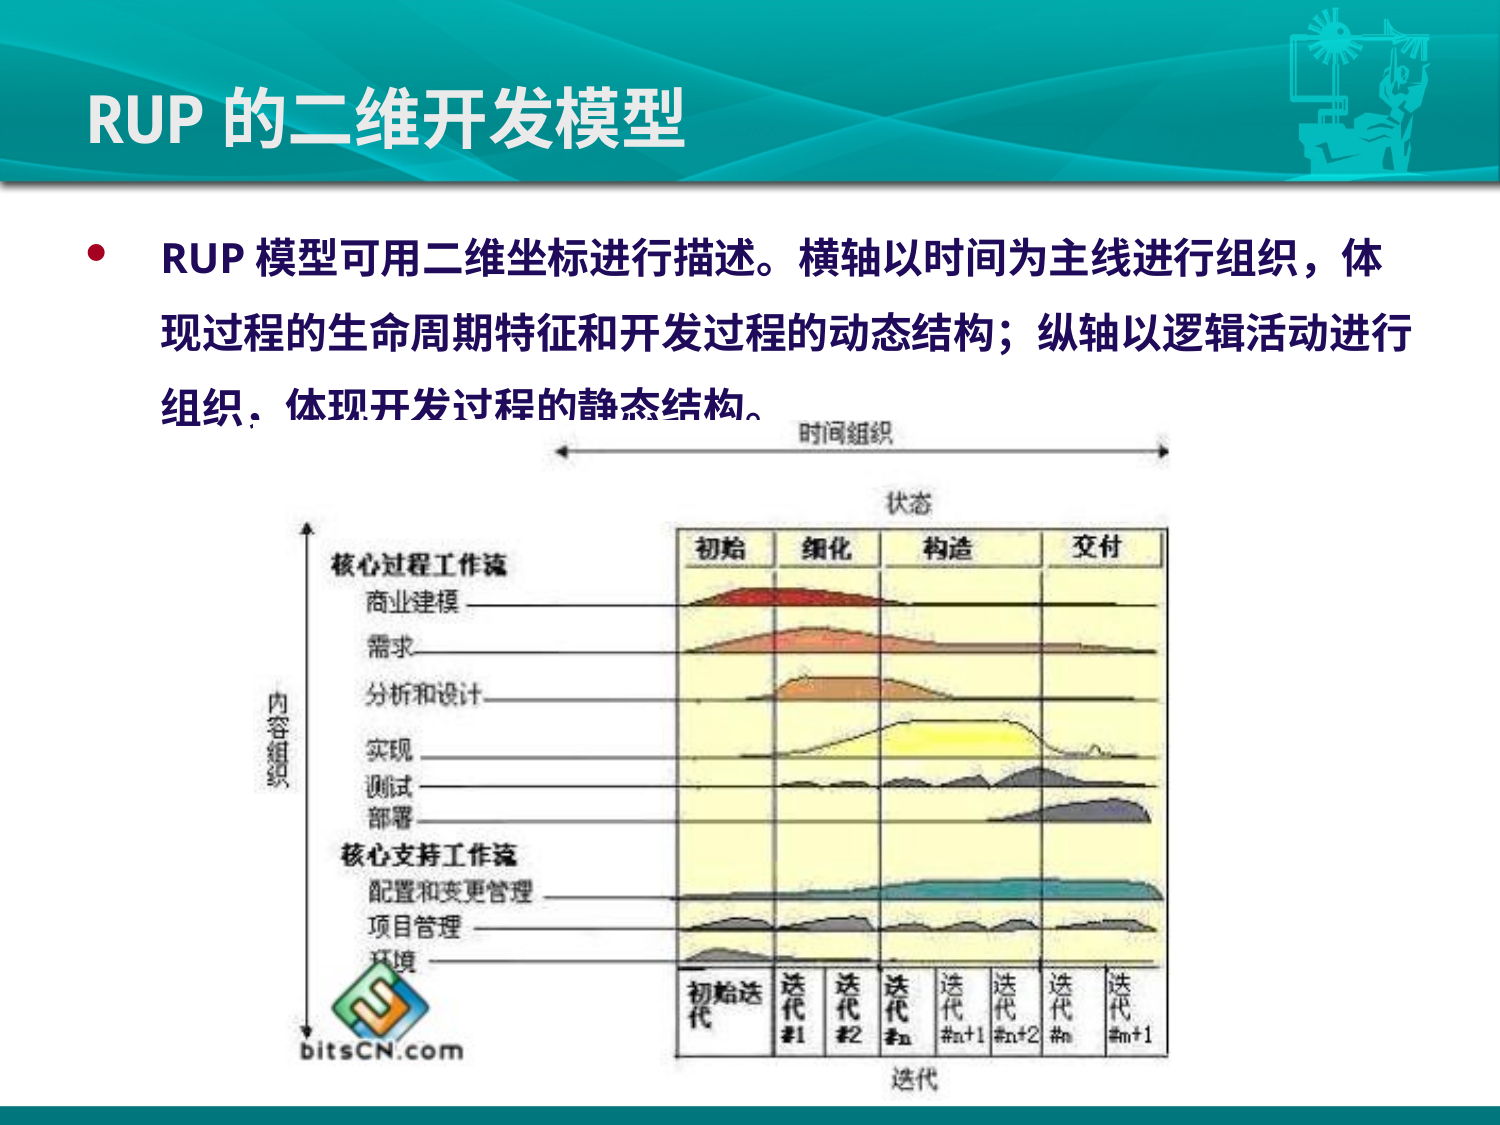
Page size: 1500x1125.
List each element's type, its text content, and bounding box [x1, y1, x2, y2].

list RUP模型可用二维坐标进行描述。横轴以时间为主线进行组织，体现过程的生命周期特征和开发过程的动态结构；纵轴以逻辑活动进行组织，体现开发过程的静态结构。 [70, 199, 1430, 1067]
picture [0, 0, 1500, 1125]
title RUP的二维开发模型 [70, 23, 1496, 211]
